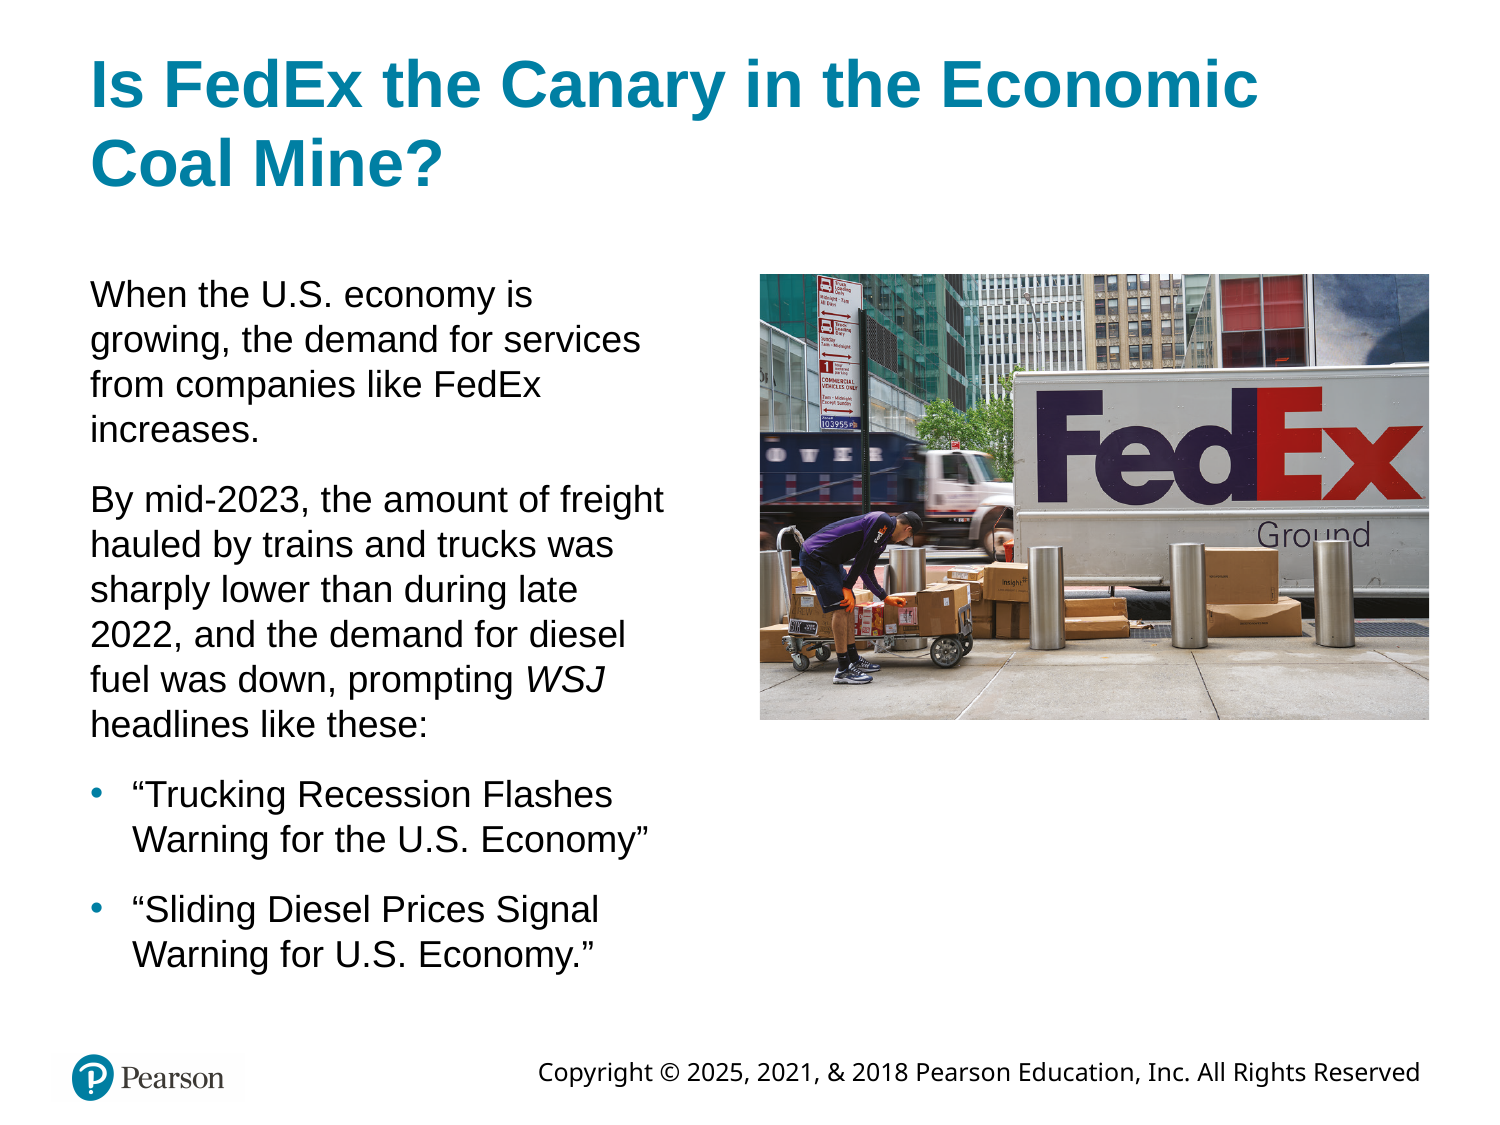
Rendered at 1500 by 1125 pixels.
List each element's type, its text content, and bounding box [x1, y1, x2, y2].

picture [759, 274, 1430, 721]
list When the U.S. economy is growing, the demand for services from companies like FedEx increases. By mid-2023, the amount of freight hauled by trains and trucks was sharply lower than during late 2022, and the demand for diesel fuel was down, prompting W S J headlines like these: “Trucking Recession Flashes Warning for the U.S. Economy” “Sliding Diesel Prices Signal Warning for U.S. Economy.” [75, 254, 686, 999]
title Is FedEx the Canary in the Economic Coal Mine? [75, 35, 1425, 216]
picture [51, 1053, 245, 1102]
